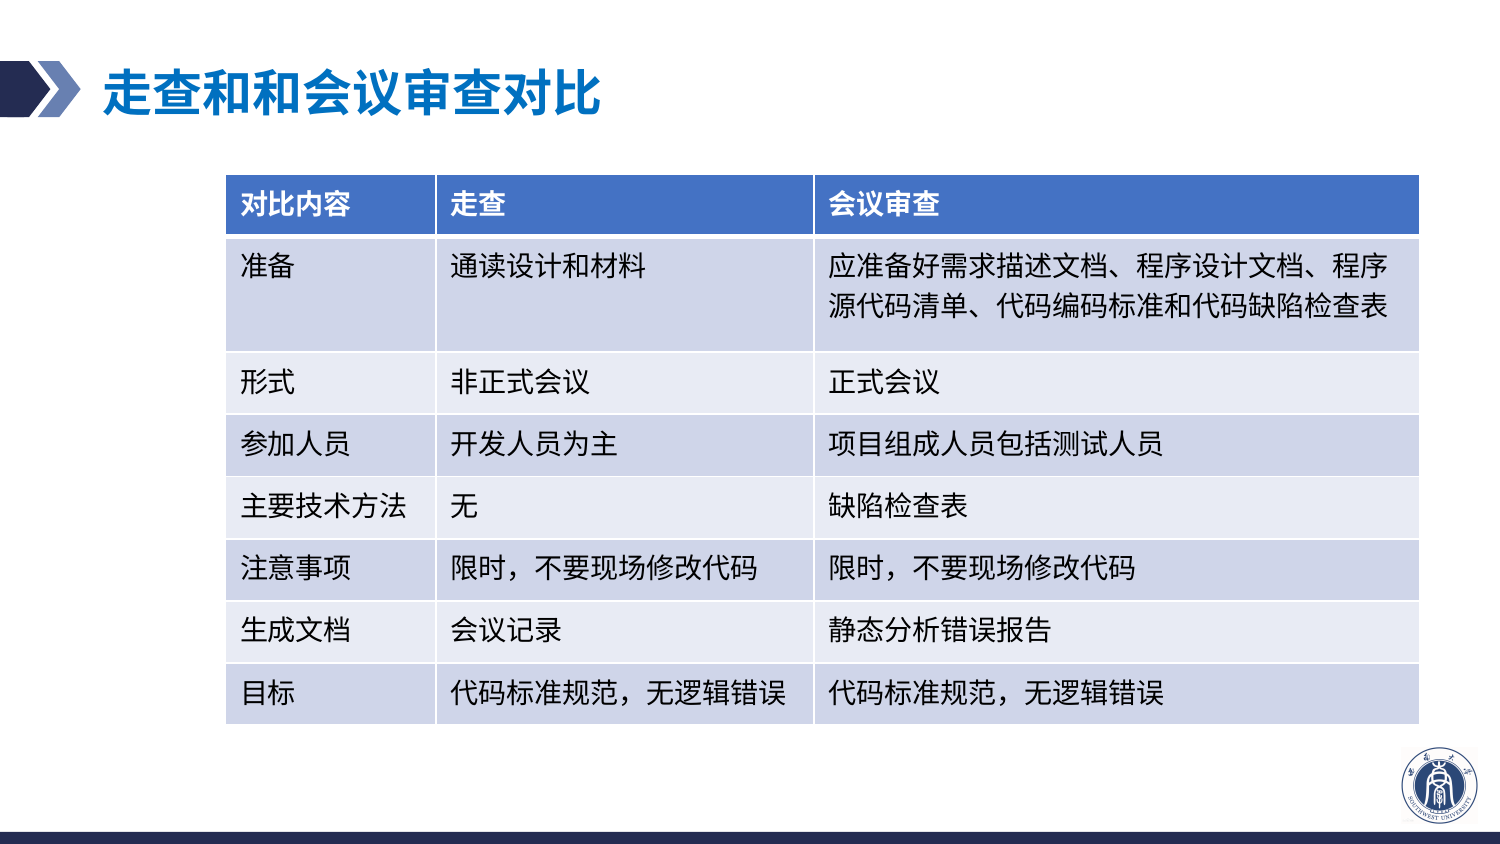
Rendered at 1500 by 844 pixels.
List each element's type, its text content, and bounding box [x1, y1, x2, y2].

table_cell 形式 [226, 353, 435, 413]
table_cell 非正式会议 [437, 353, 813, 413]
table_cell 参加人员 [226, 415, 435, 476]
table_cell 注意事项 [226, 540, 435, 600]
table_cell 应准备好需求描述文档、程序设计文档、程序源代码清单、代码编码标准和代码缺陷检查表 [815, 239, 1419, 351]
table_cell 项目组成人员包括测试人员 [815, 415, 1419, 476]
table_header 对比内容 [226, 175, 435, 234]
table_cell 限时，不要现场修改代码 [437, 540, 813, 600]
table_cell 目标 [226, 664, 435, 724]
title 走查和和会议审查对比 [87, 51, 1426, 138]
table_cell 开发人员为主 [437, 415, 813, 476]
table_cell 通读设计和材料 [437, 239, 813, 351]
table_cell 准备 [226, 239, 435, 351]
table_cell 限时，不要现场修改代码 [815, 540, 1419, 600]
table_cell 缺陷检查表 [815, 477, 1419, 538]
table_cell 正式会议 [815, 353, 1419, 413]
table_cell 无 [437, 477, 813, 538]
table_cell 代码标准规范，无逻辑错误 [815, 664, 1419, 724]
table_cell 会议记录 [437, 602, 813, 662]
table_header 走查 [437, 175, 813, 234]
table_cell 生成文档 [226, 602, 435, 662]
table_cell 主要技术方法 [226, 477, 435, 538]
table_cell 静态分析错误报告 [815, 602, 1419, 662]
table_cell 代码标准规范，无逻辑错误 [437, 664, 813, 724]
table_header 会议审查 [815, 175, 1419, 234]
picture [1401, 747, 1478, 824]
